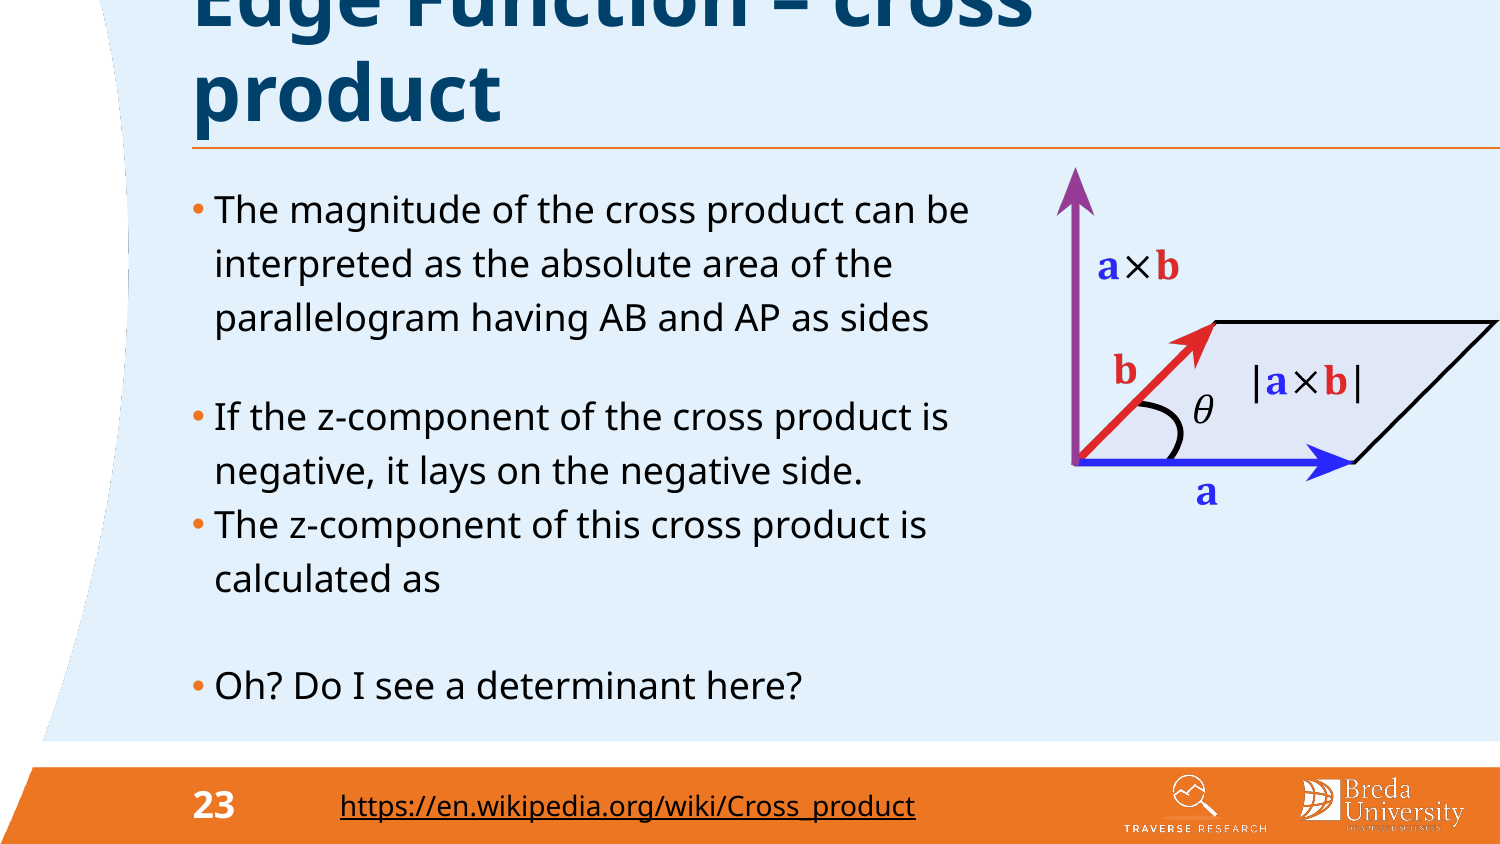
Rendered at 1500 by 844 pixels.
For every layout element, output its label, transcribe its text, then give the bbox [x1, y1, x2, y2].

picture [0, 0, 1500, 844]
title Edge Function – cross product [191, 3, 1341, 138]
slide_number 23 [177, 773, 351, 819]
text_box https://en.wikipedia.org/wiki/Cross_product [325, 780, 1076, 834]
